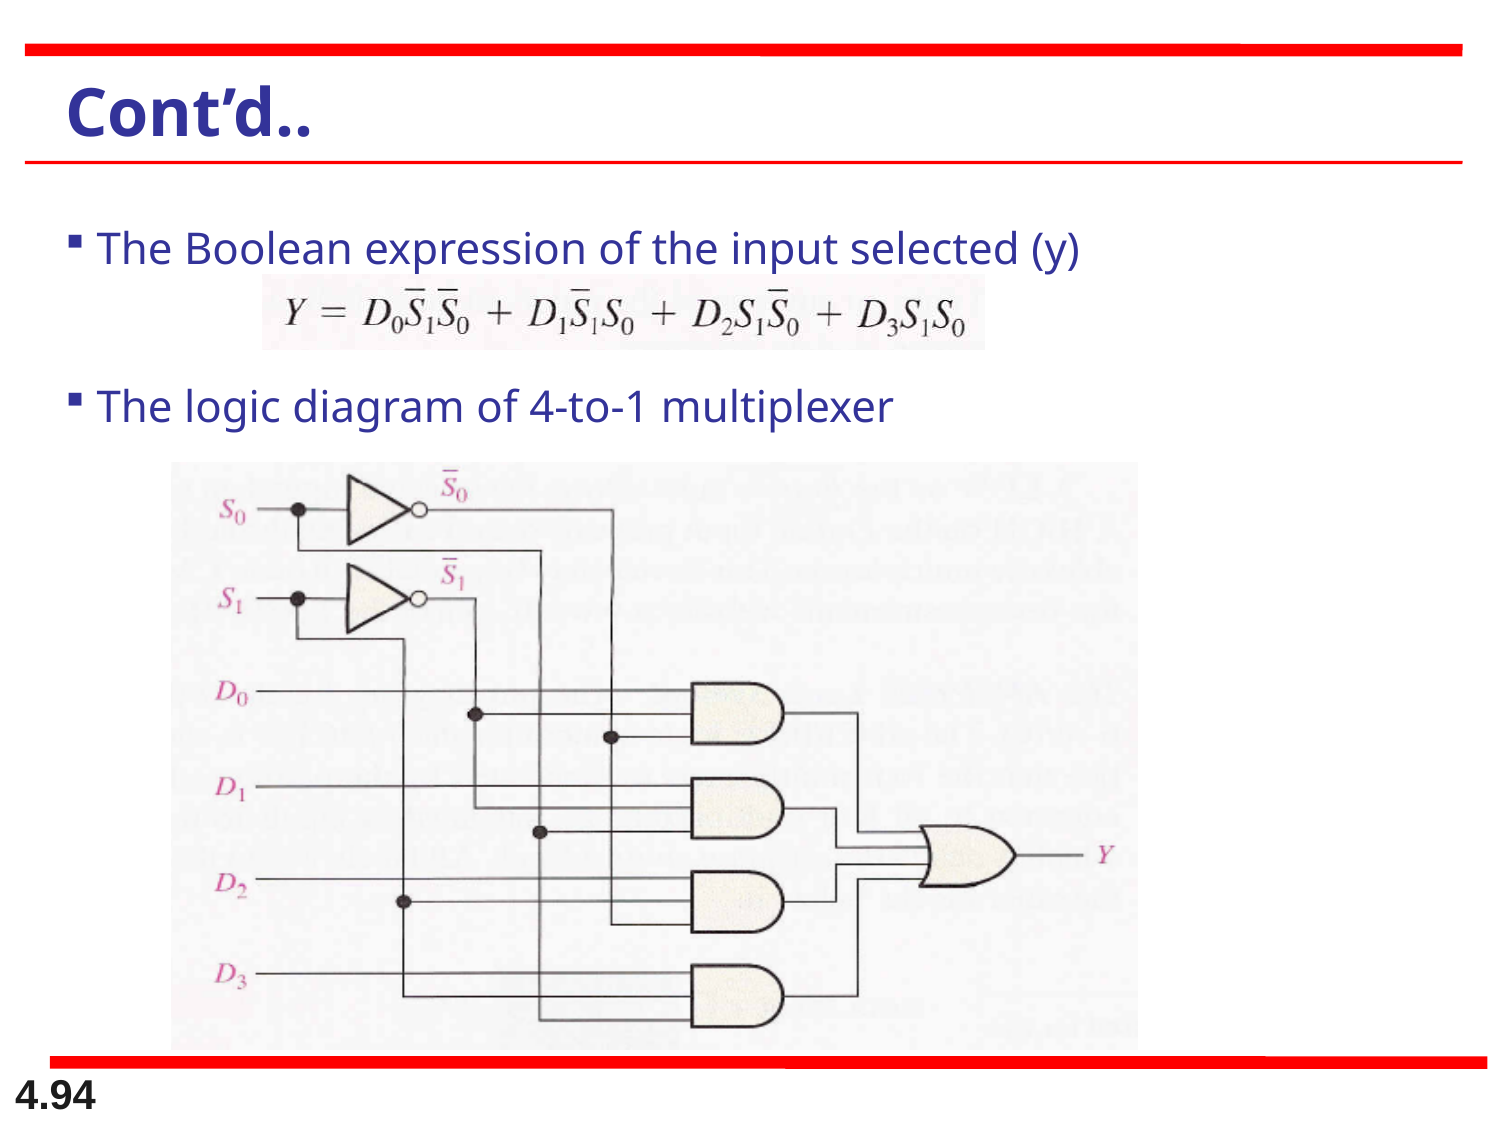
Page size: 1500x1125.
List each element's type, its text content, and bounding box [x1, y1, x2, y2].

picture [262, 274, 985, 350]
text_box 4.94 [0, 1049, 50, 1125]
picture [171, 462, 1138, 1050]
text_box Cont’d.. [50, 62, 1363, 158]
text_box The Boolean expression of the input selected (y) The logic diagram of 4-to-1 multiplexer [50, 187, 1450, 1125]
